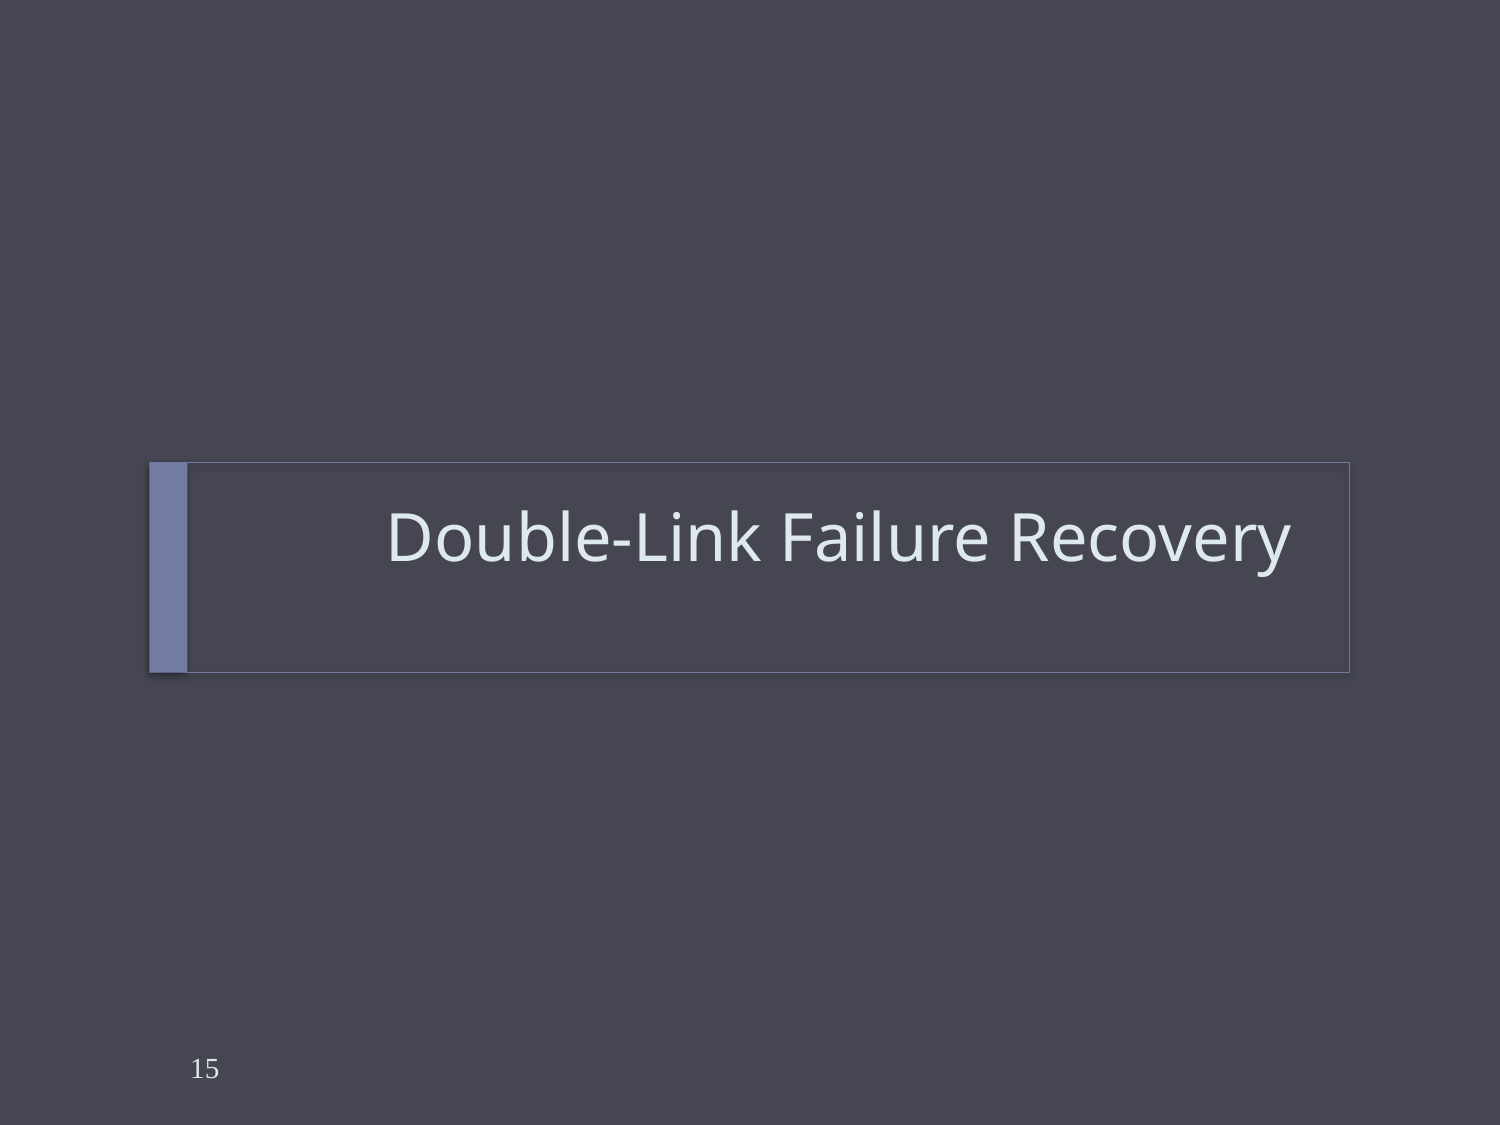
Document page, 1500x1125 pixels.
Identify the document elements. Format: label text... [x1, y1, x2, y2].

slide_number 15 [175, 1042, 425, 1103]
title Double-Link Failure Recovery [200, 487, 1325, 663]
